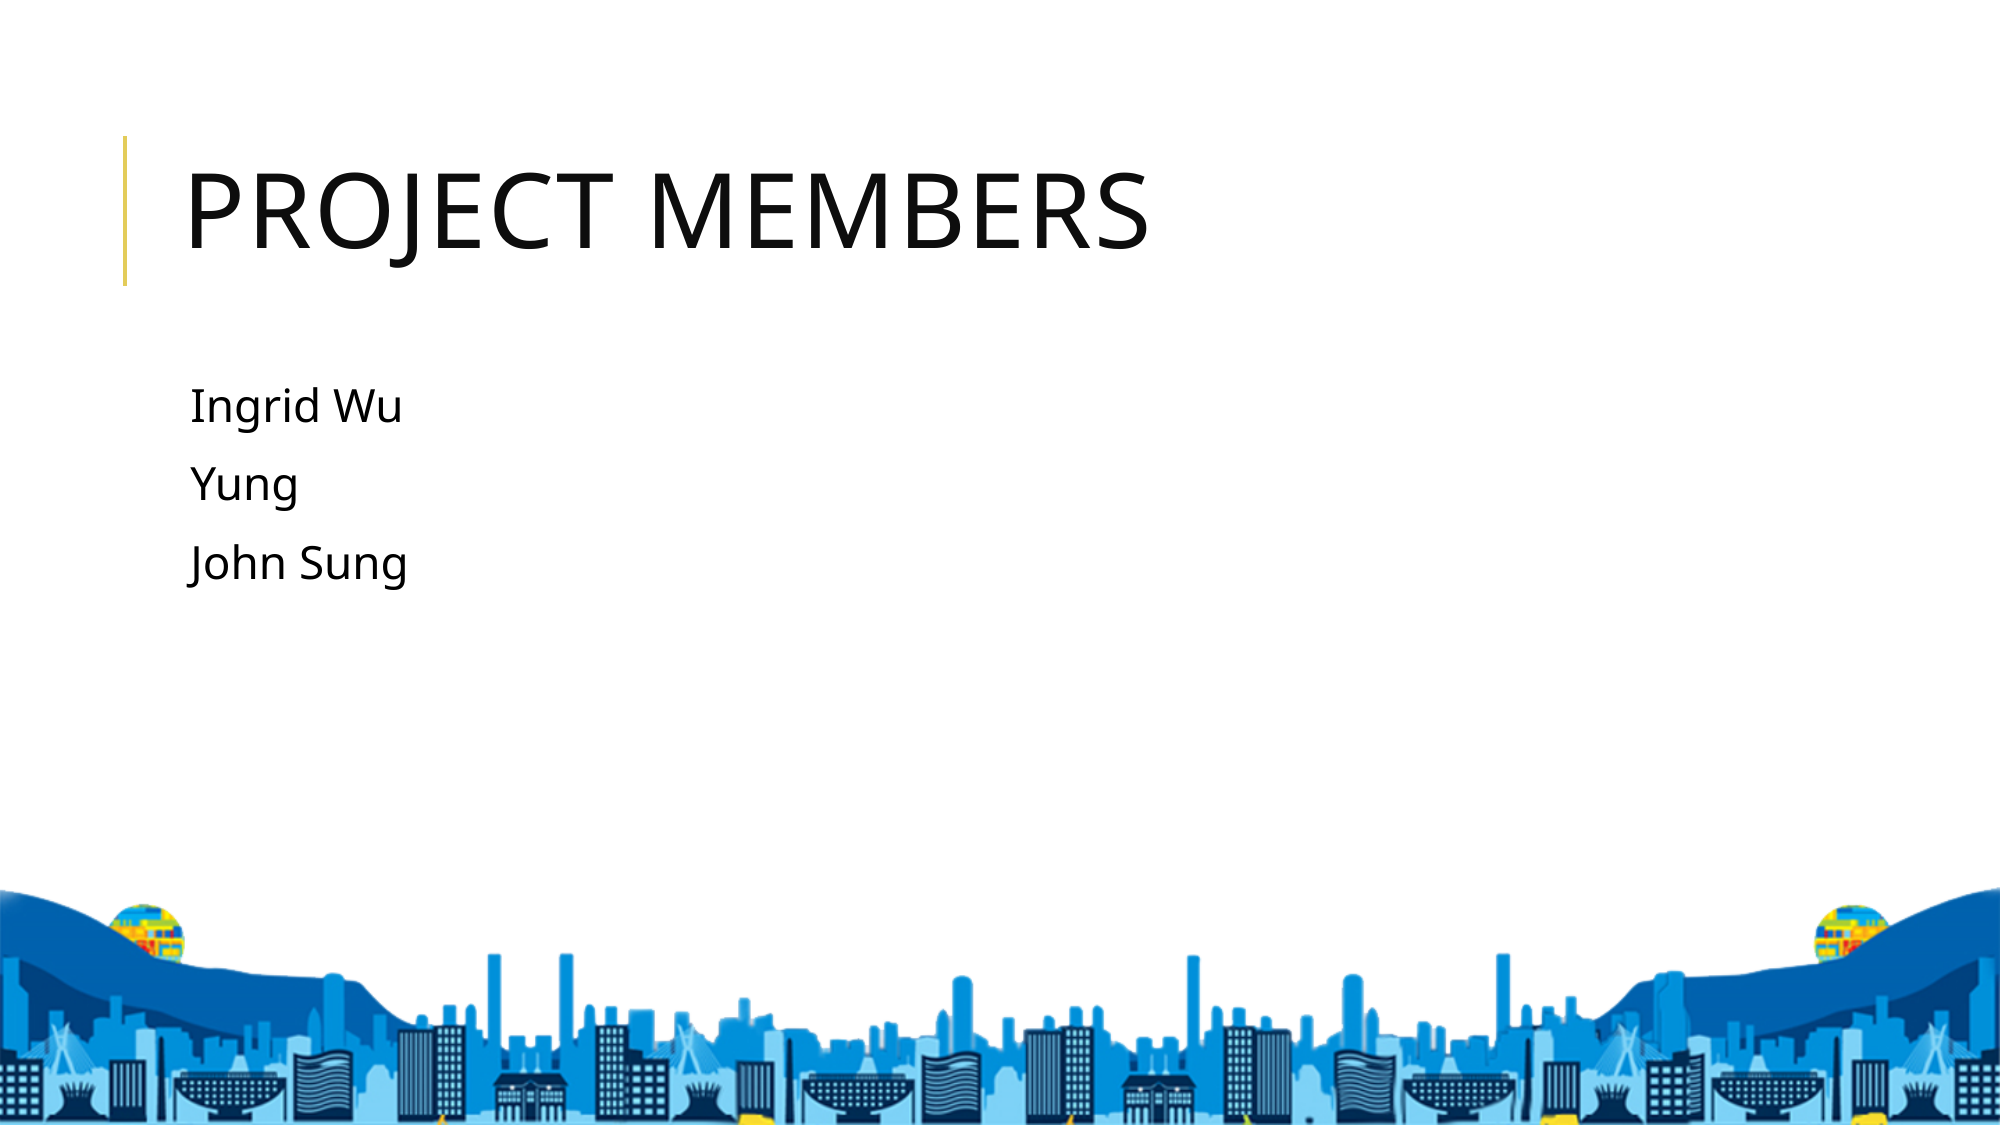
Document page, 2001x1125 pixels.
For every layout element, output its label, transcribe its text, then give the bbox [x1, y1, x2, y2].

title PROJECT Members [168, 96, 1763, 342]
list Ingrid Wu Yung John Sung [168, 375, 1763, 1035]
